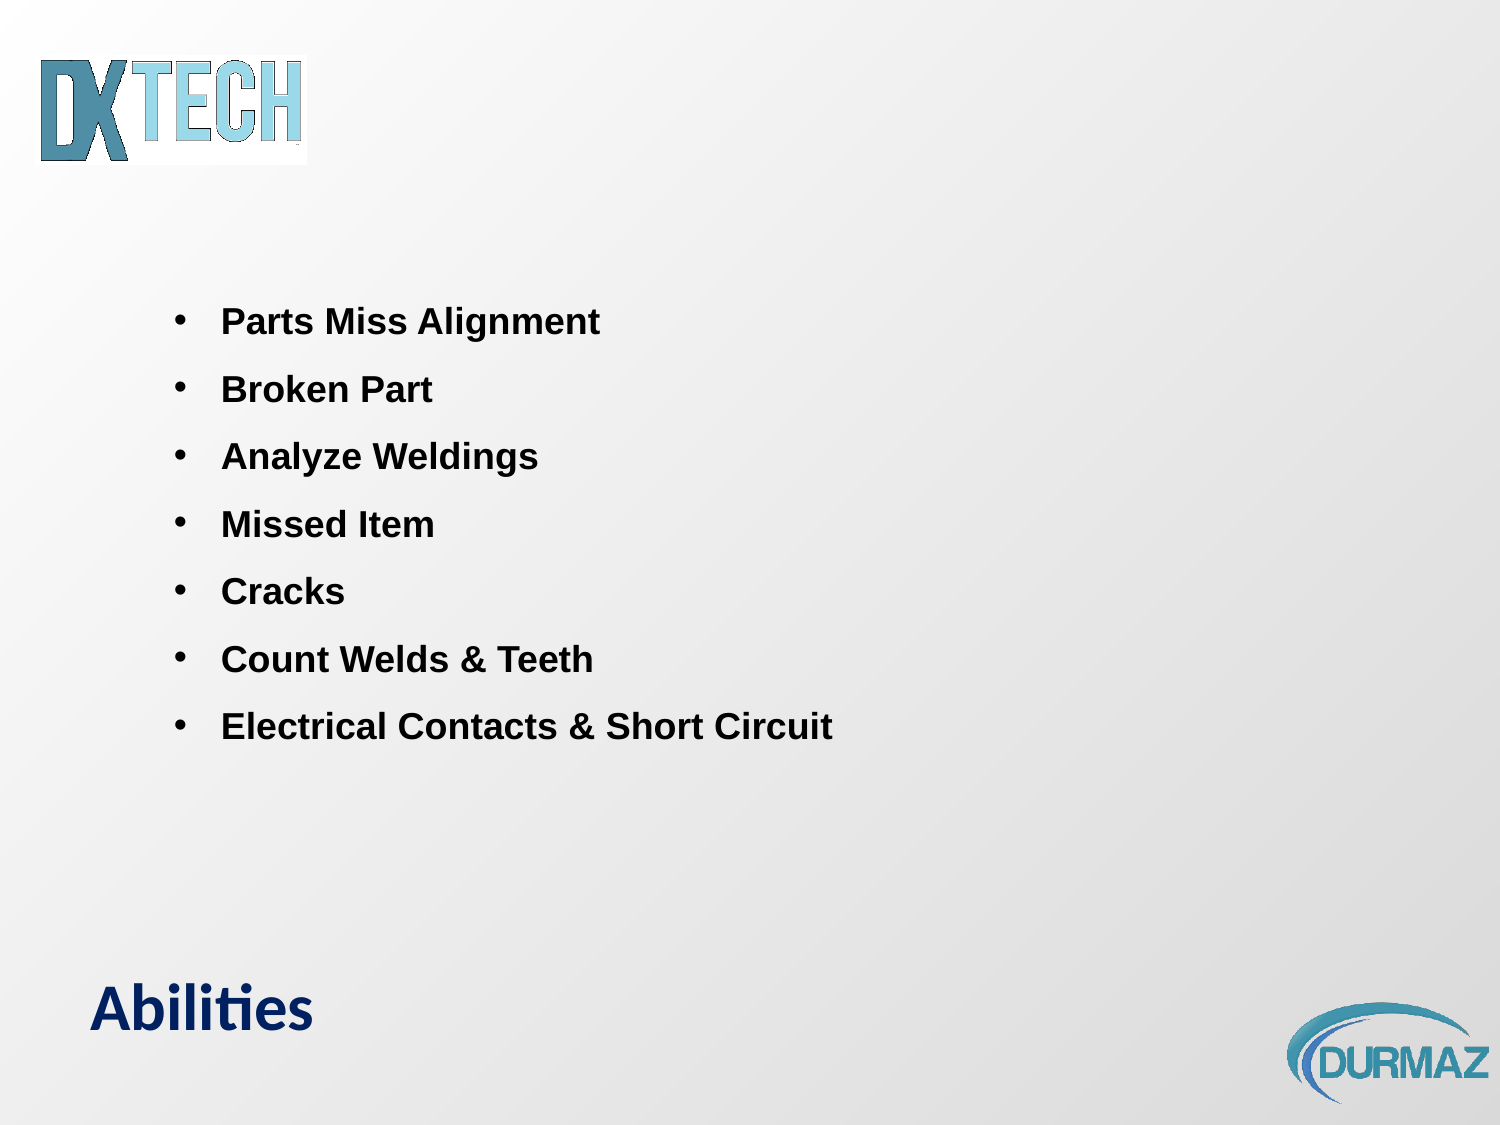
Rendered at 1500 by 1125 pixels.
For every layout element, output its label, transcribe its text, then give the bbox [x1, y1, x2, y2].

text_box Parts Miss Alignment Broken Part Analyze Weldings Missed Item Cracks Count Welds & Teeth Electrical Contacts & Short Circuit [159, 267, 880, 755]
list Abilities [75, 956, 644, 1046]
picture [1279, 999, 1492, 1106]
picture [34, 55, 307, 166]
title [75, 44, 569, 236]
